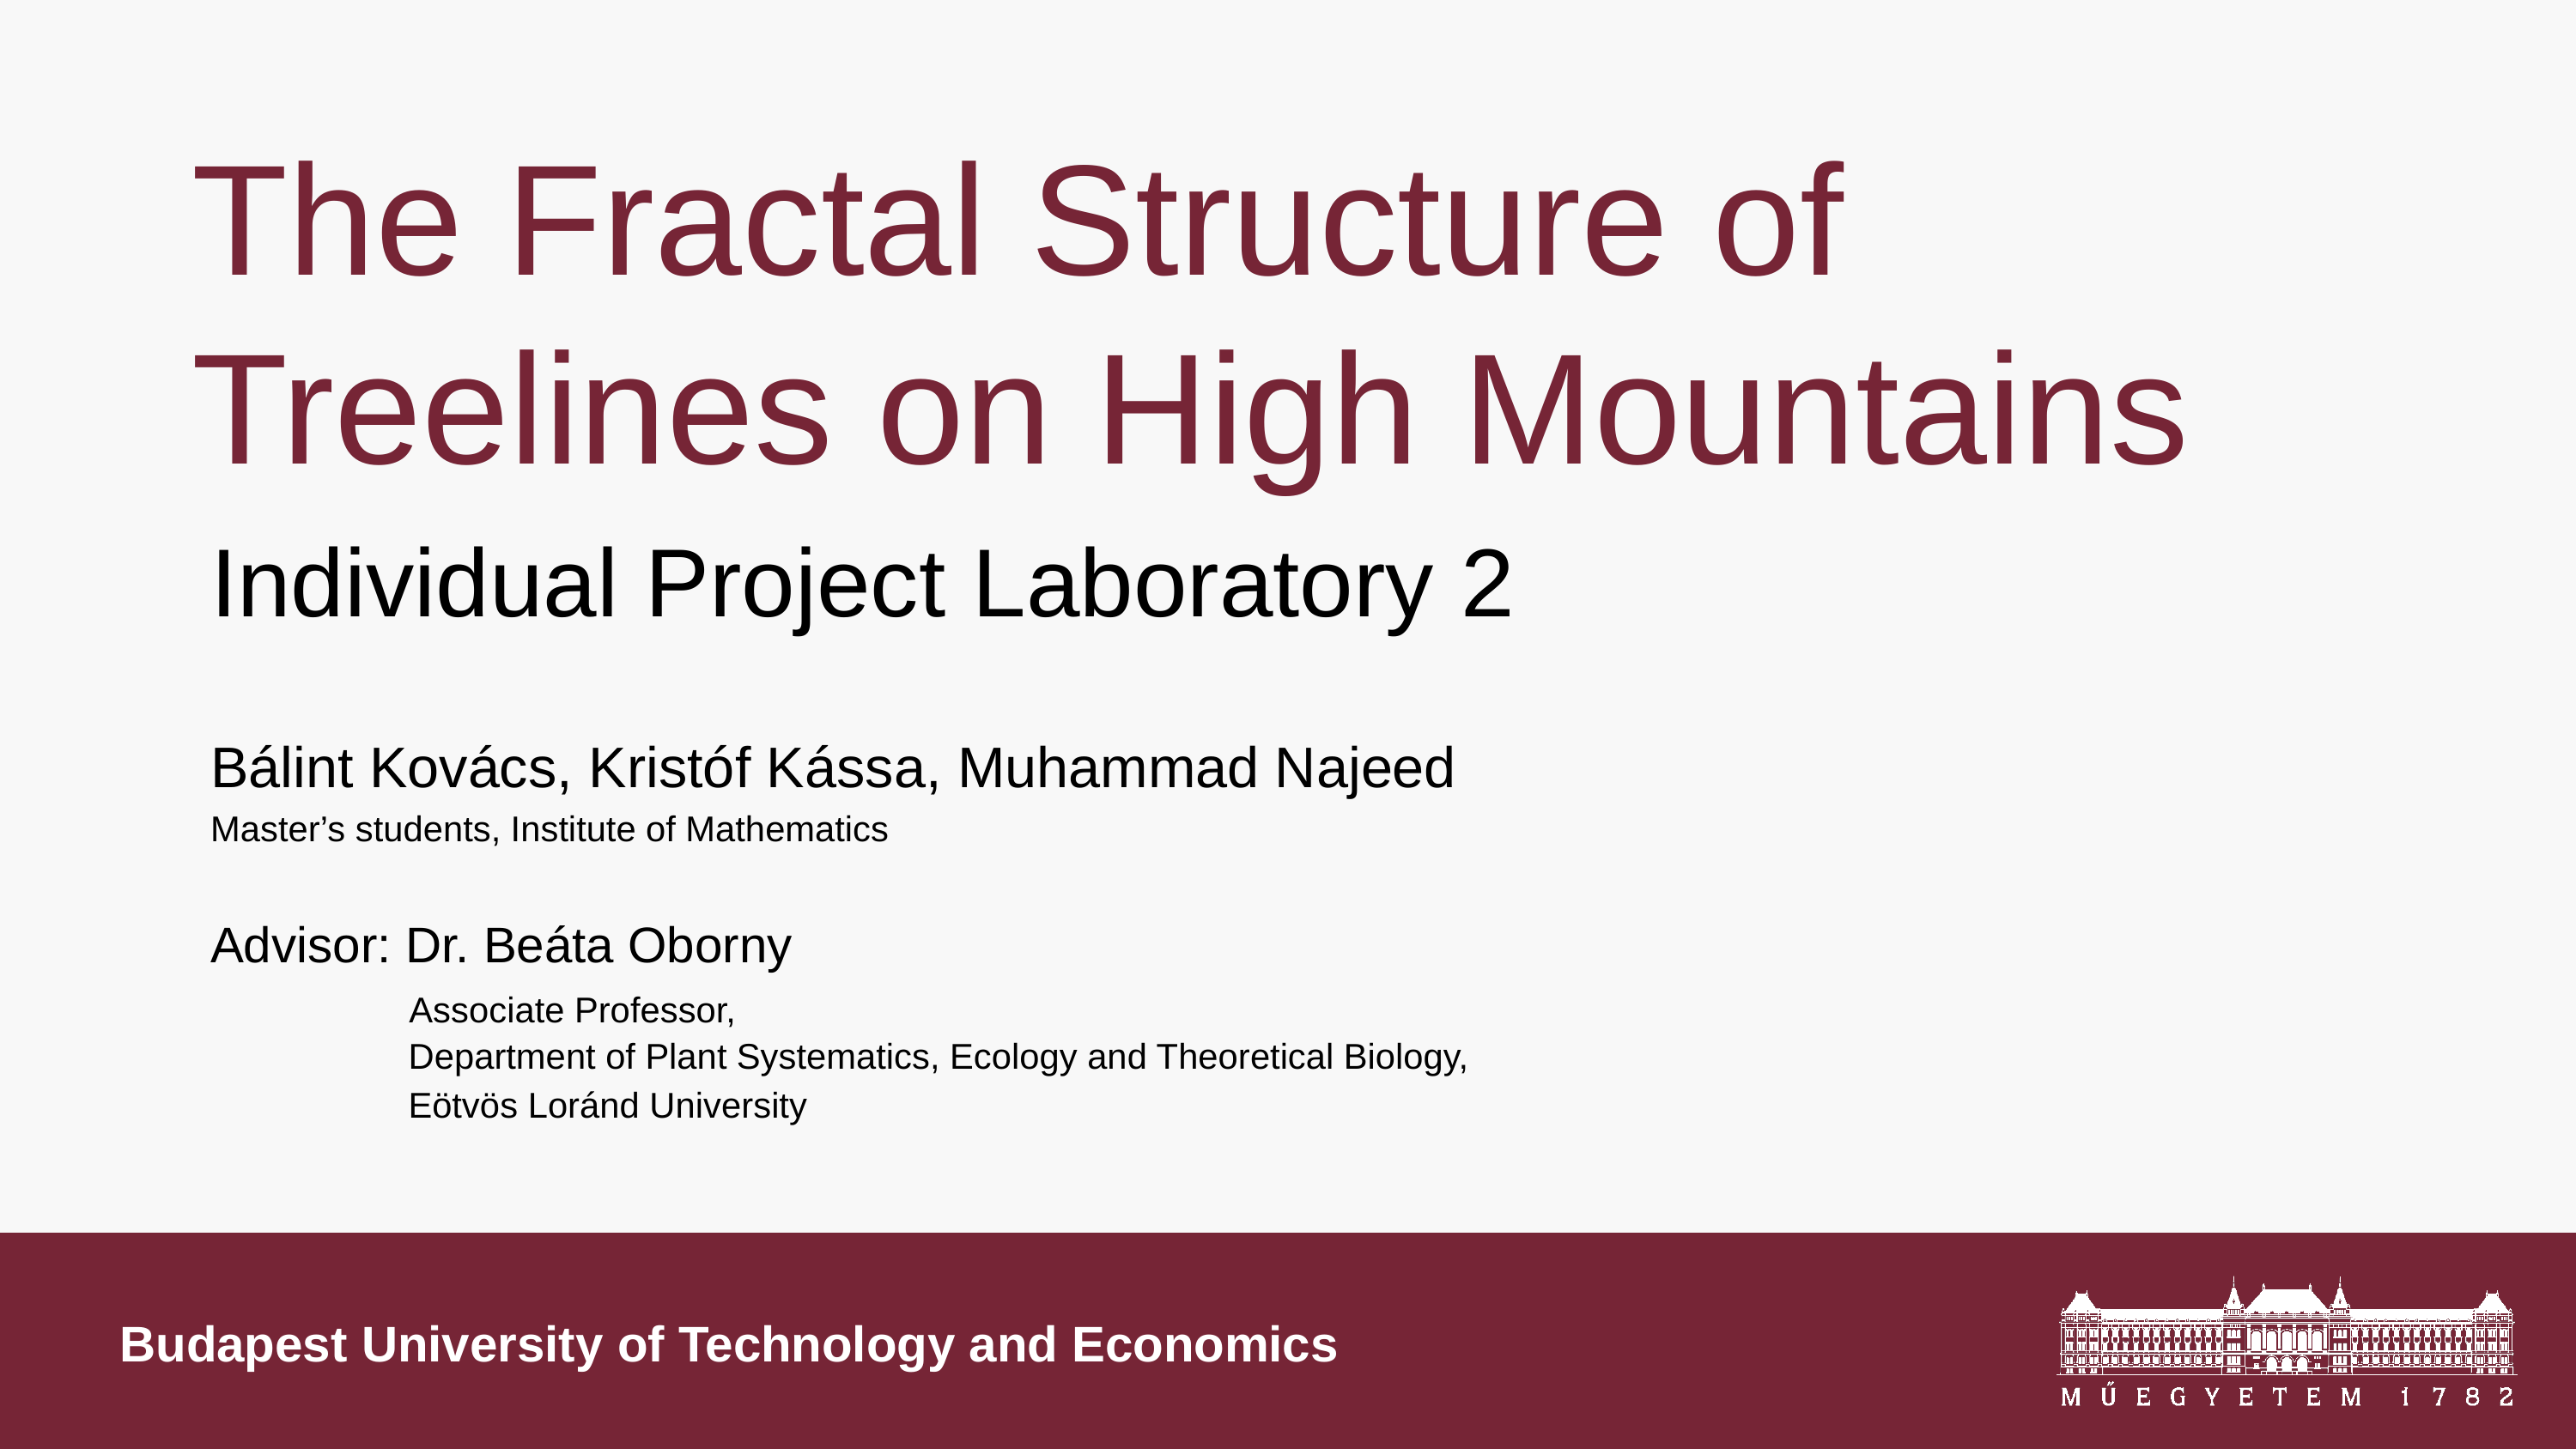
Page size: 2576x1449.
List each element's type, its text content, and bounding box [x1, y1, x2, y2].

text_box The Fractal Structure of Treelines on High Mountains [179, 105, 2459, 376]
text_box Budapest University of Technology and Economics [106, 1305, 1801, 1379]
text_box [0, 1232, 2576, 1449]
text_box Bálint Kovács, Kristóf Kássa, Muhammad Najeed Master’s students, Institute of Mathematics Advisor: Dr. Beáta Oborny Associate Professor, Department of Plant Systematics, Ecology and Theoretical Biology, Eötvös Loránd University [197, 724, 1776, 1162]
text_box Individual Project Laboratory 2 [197, 506, 1848, 654]
picture [2057, 1266, 2518, 1434]
